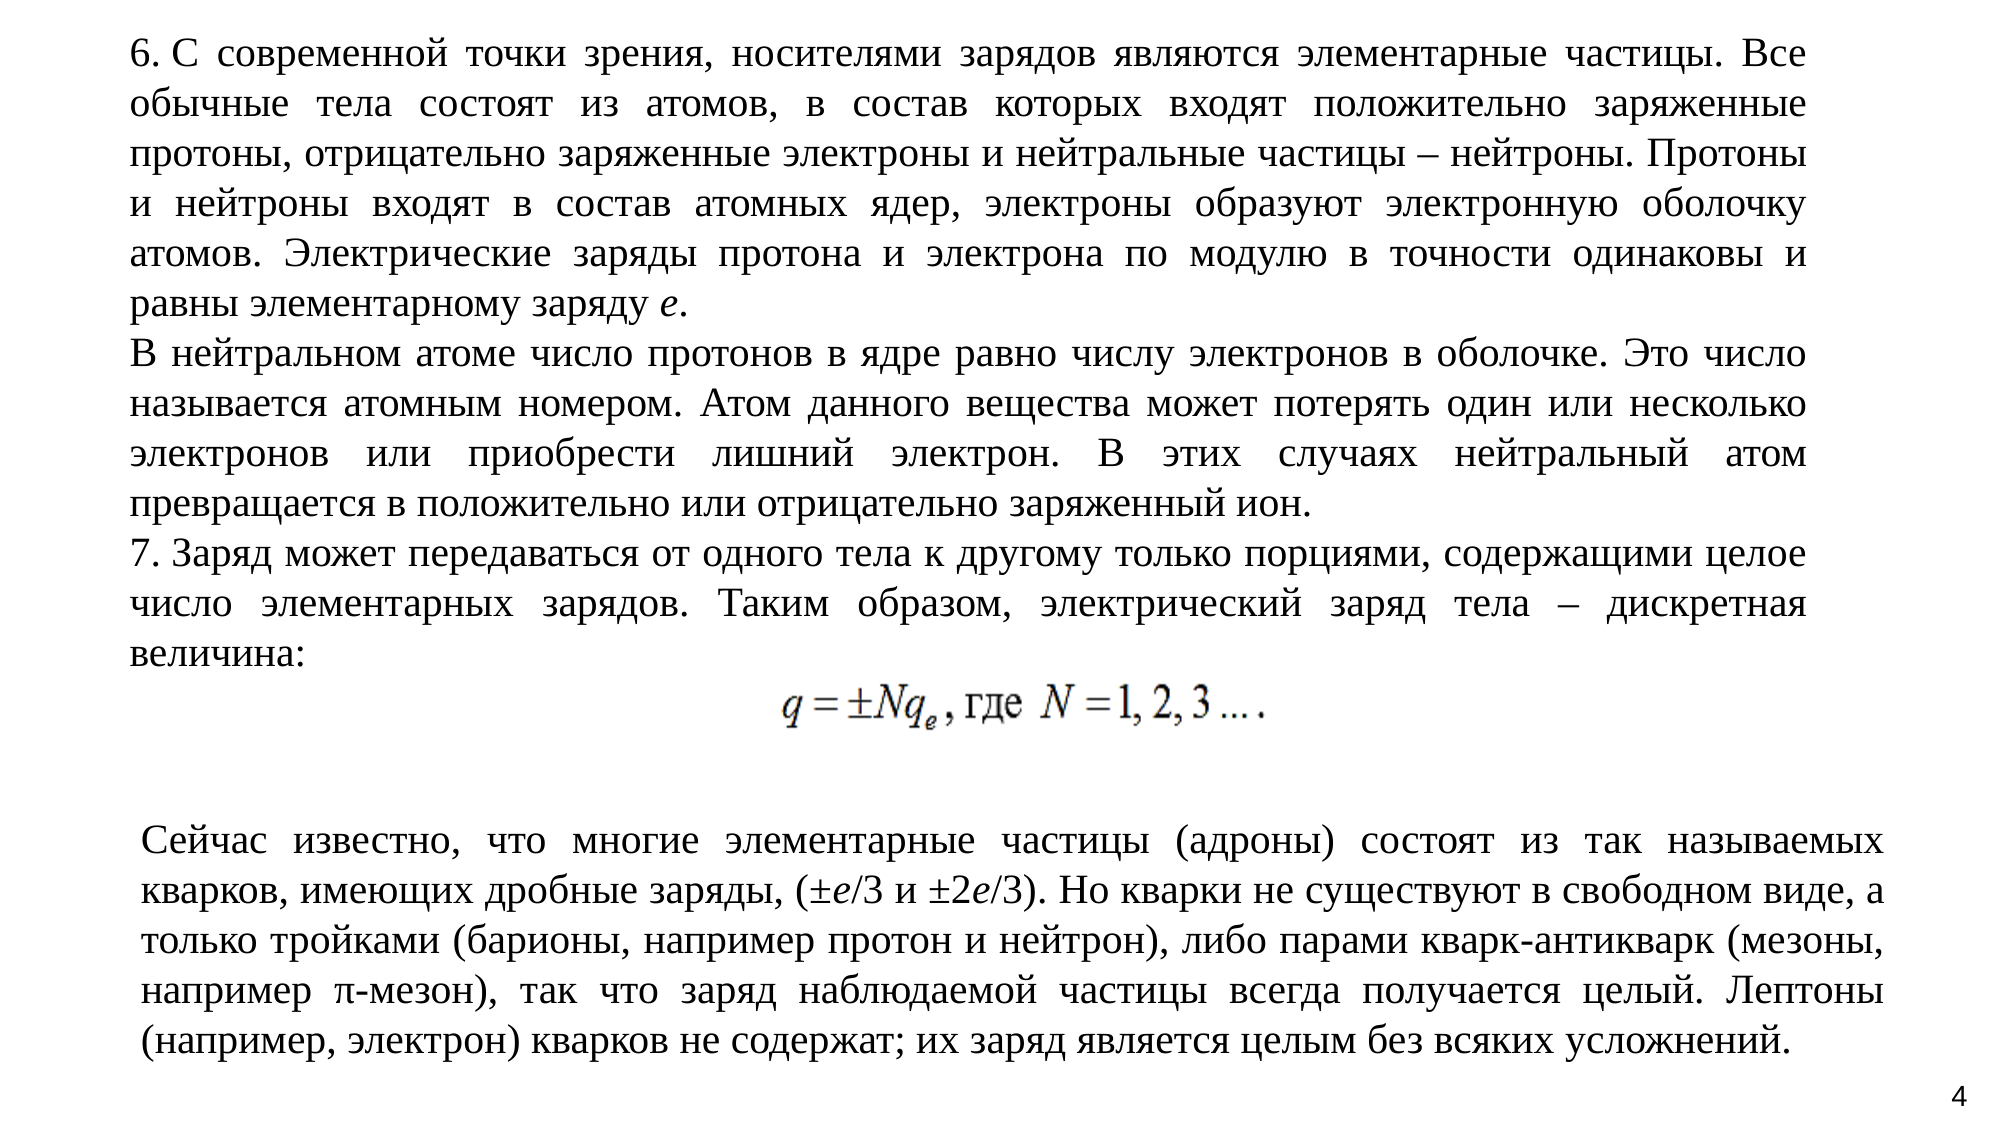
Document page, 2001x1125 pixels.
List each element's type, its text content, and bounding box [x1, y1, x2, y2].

picture [765, 659, 1289, 748]
text_box Сейчас известно, что многие элементарные частицы (адроны) состоят из так называемых кварков, имеющих дробные заряды, (±e/3 и ±2e/3). Но кварки не существуют в свободном виде, а только тройками (барионы, например протон и нейтрон), либо парами кварк-антикварк (мезоны, например π-мезон), так что заряд наблюдаемой частицы всегда получается целый. Лептоны (например, электрон) кварков не содержат; их заряд является целым без всяких усложнений. [126, 804, 1900, 1069]
text_box 4 [1917, 1070, 1983, 1125]
text_box 6. С современной точки зрения, носителями зарядов являются элементарные частицы. Все обычные тела состоят из атомов, в состав которых входят положительно заряженные протоны, отрицательно заряженные электроны и нейтральные частицы – нейтроны. Протоны и нейтроны входят в состав атомных ядер, электроны образуют электронную оболочку атомов. Электрические заряды протона и электрона по модулю в точности одинаковы и равны элементарному заряду e. В нейтральном атоме число протонов в ядре равно числу электронов в оболочке. Это число называется атомным номером. Атом данного вещества может потерять один или несколько электронов или приобрести лишний электрон. В этих случаях нейтральный атом превращается в положительно или отрицательно заряженный ион. 7. Заряд может передаваться от одного тела к другому только порциями, содержащими целое число элементарных зарядов. Таким образом, электрический заряд тела – дискретная величина: [114, 17, 1823, 683]
